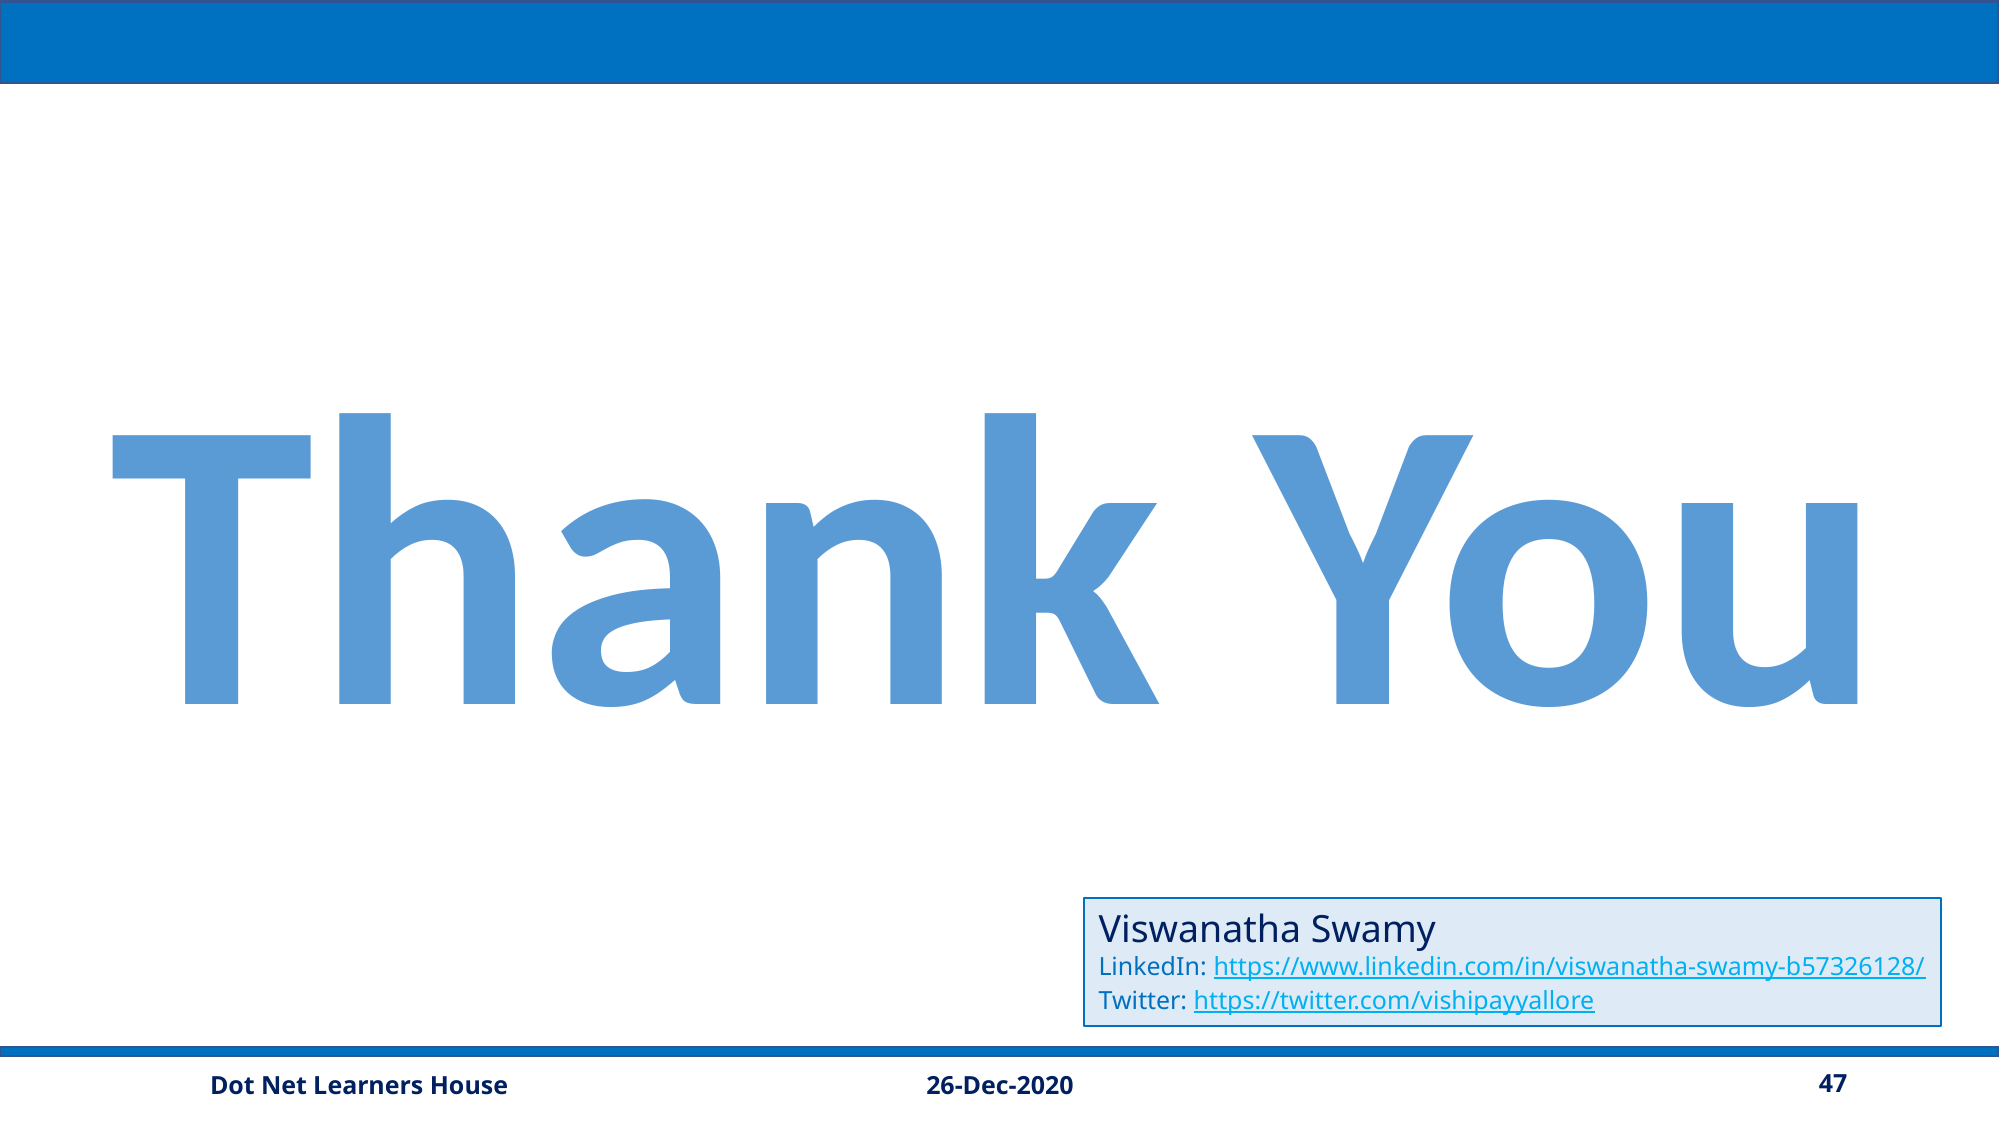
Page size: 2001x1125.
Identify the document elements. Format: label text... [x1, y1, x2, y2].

slide_number 47 [1412, 1054, 1863, 1115]
footer 26-Dec-2020 [697, 1054, 1338, 1115]
text_box Thank You [94, 282, 1900, 796]
text_box [0, 1046, 1999, 1057]
text_box Dot Net Learners House [21, 1054, 697, 1115]
text_box [0, 0, 1999, 84]
text_box Viswanatha Swamy LinkedIn: https://www.linkedin.com/in/viswanatha-swamy-b57326128/ Twitter: https://twitter.com/vishipayyallore [1083, 898, 1941, 1026]
